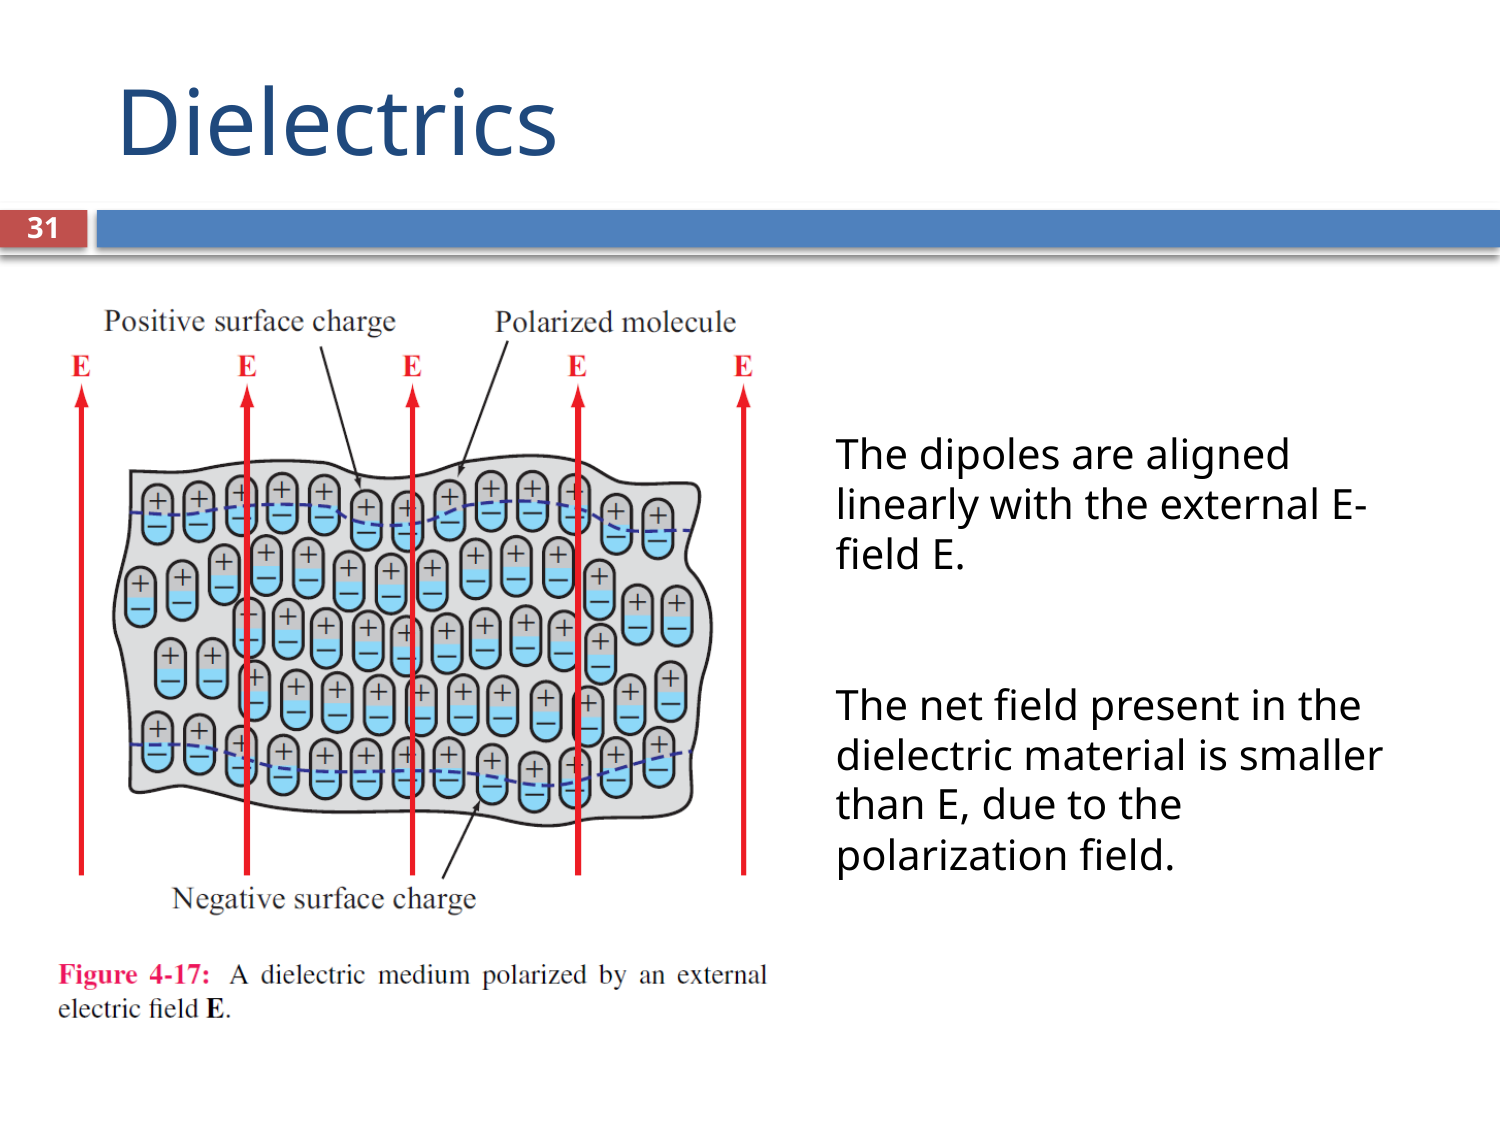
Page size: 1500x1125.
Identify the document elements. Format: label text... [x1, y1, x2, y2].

title Dielectrics [100, 37, 1438, 200]
slide_number 31 [0, 208, 88, 249]
picture [50, 301, 771, 1028]
text_box The dipoles are aligned linearly with the external E-field E. The net field present in the dielectric material is smaller than E, due to the polarization field. [820, 420, 1428, 886]
